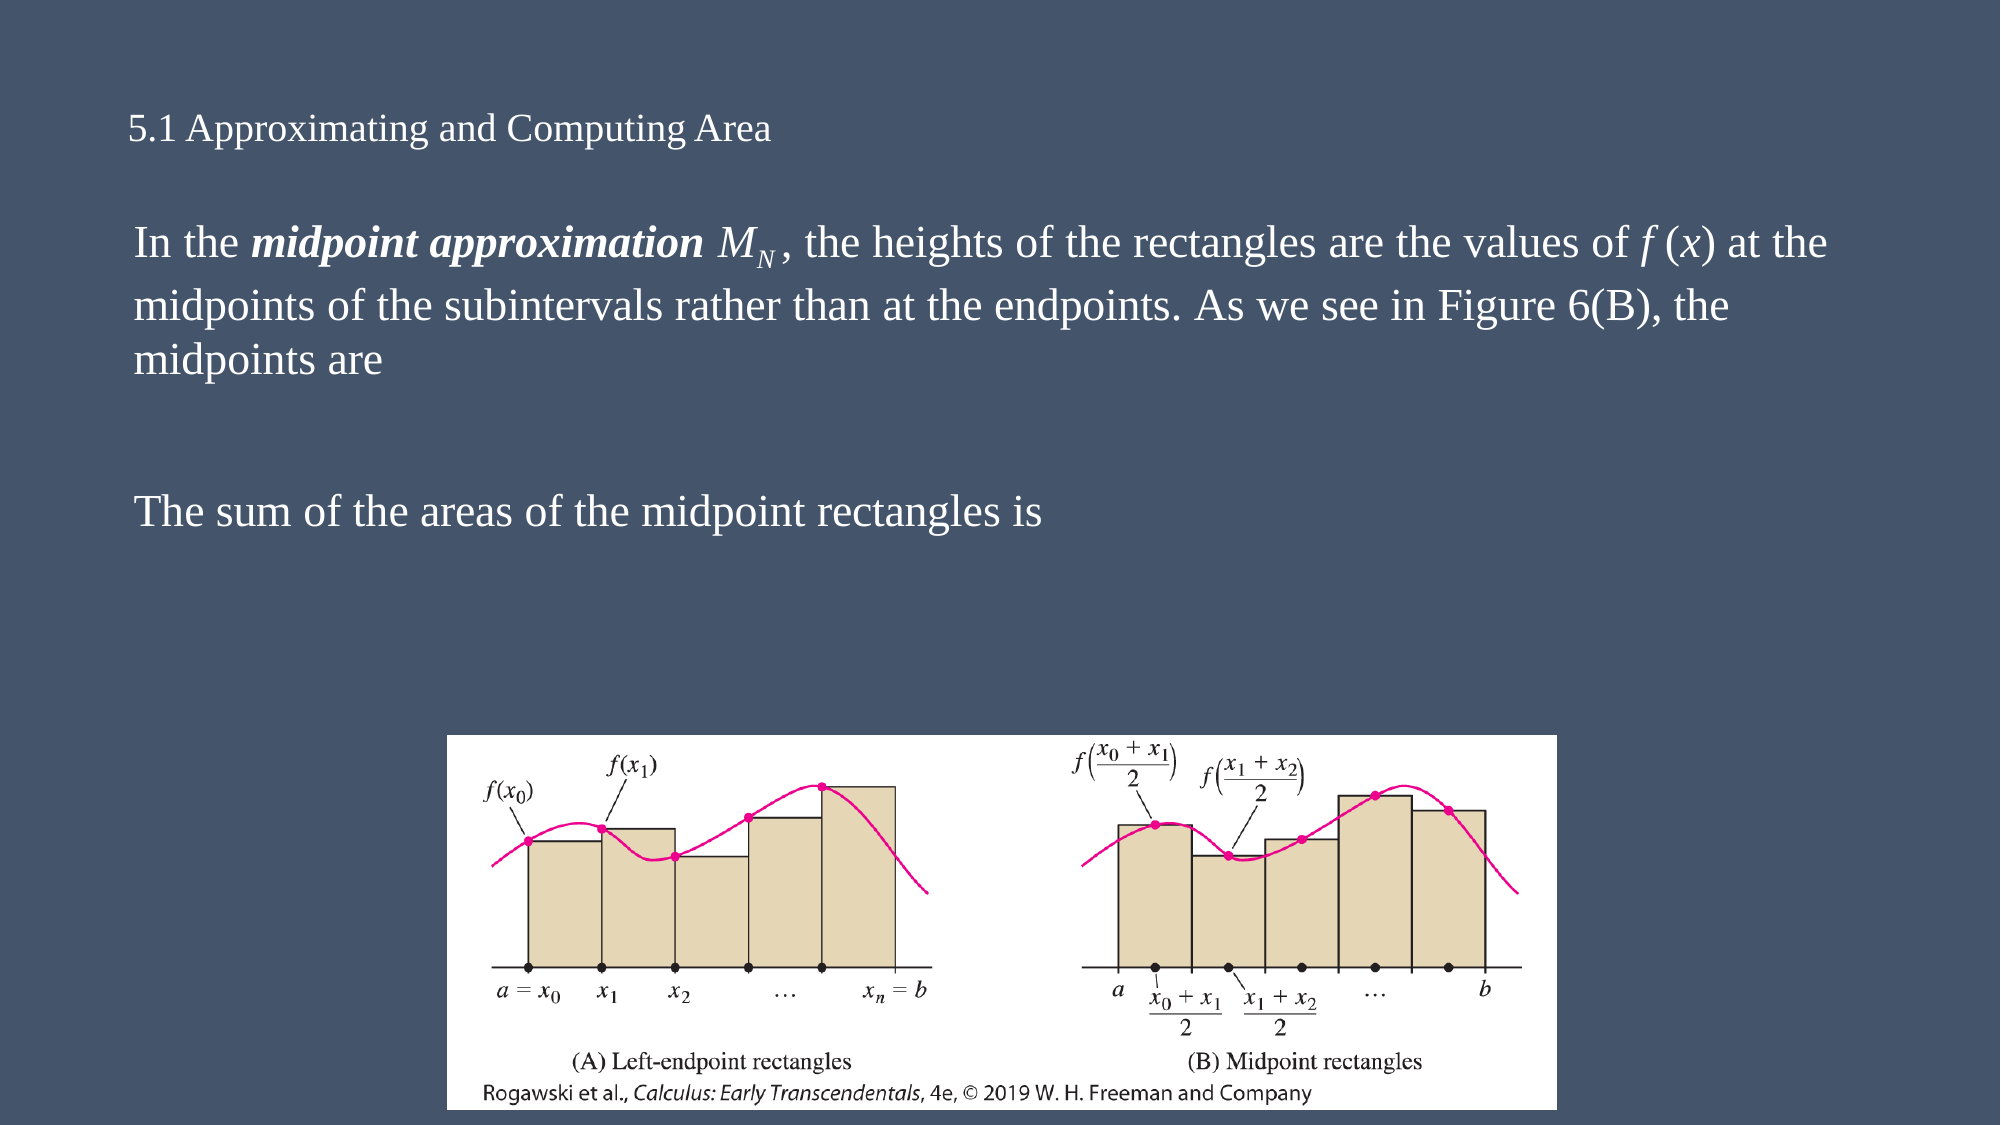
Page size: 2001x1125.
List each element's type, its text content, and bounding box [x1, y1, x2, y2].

picture [447, 735, 1557, 1110]
title 5.1 Approximating and Computing Area [112, 99, 1775, 203]
